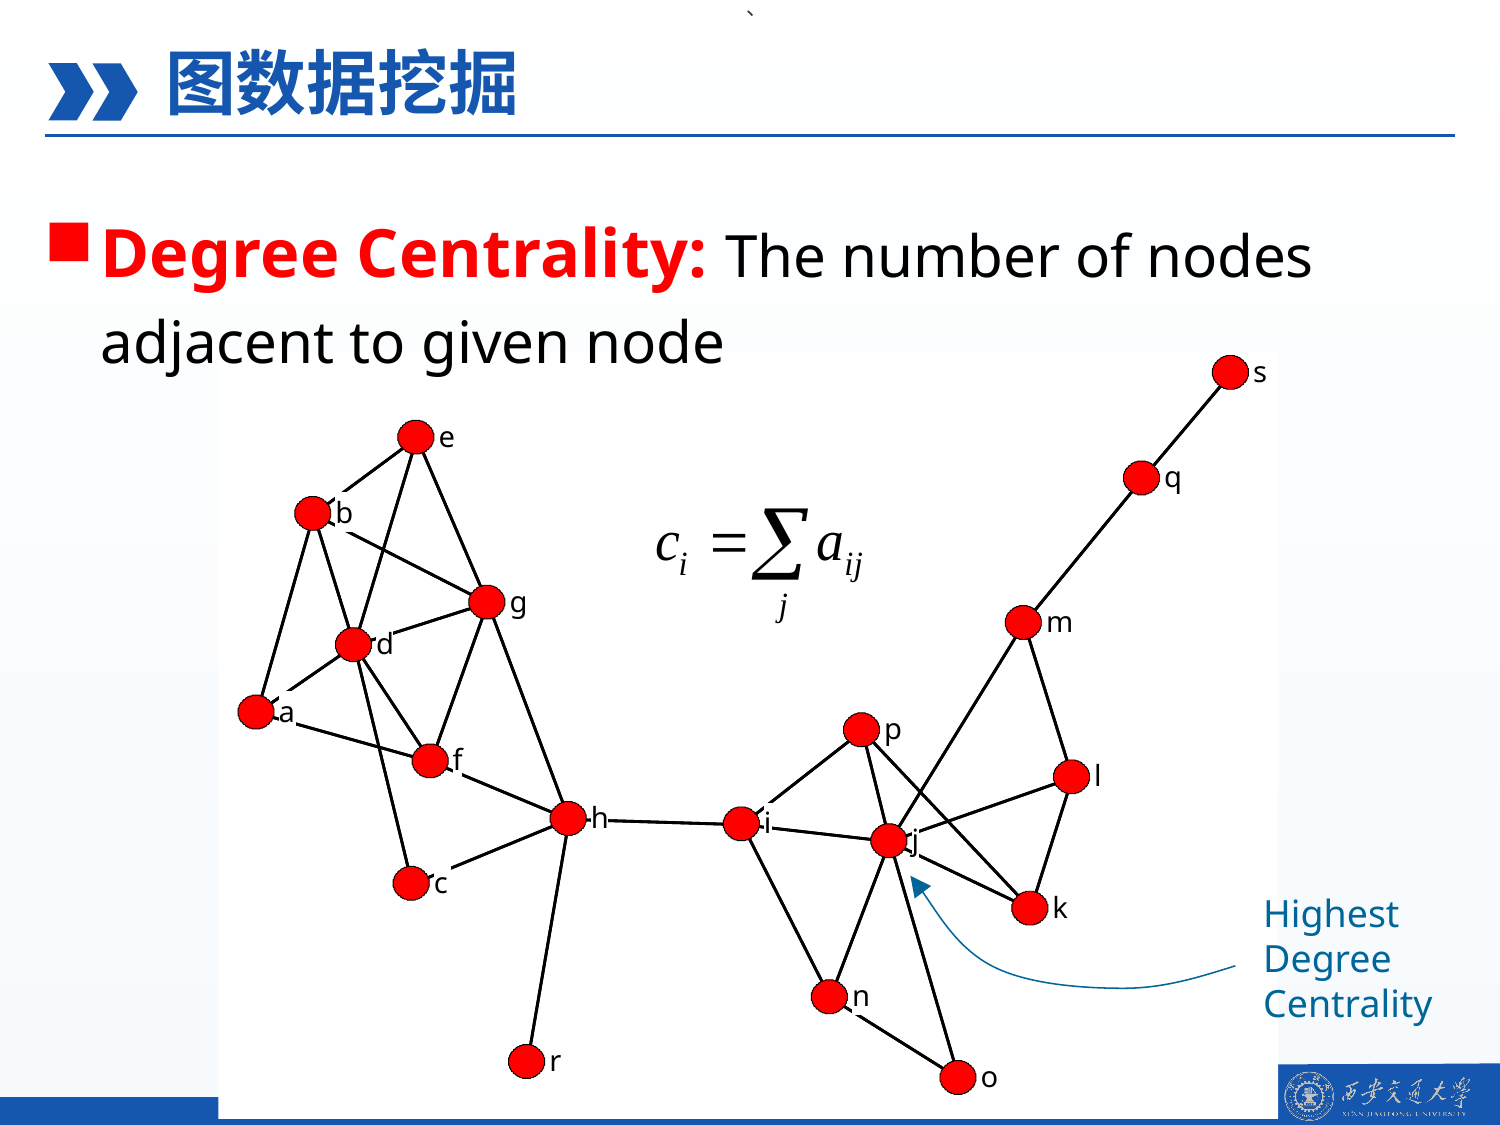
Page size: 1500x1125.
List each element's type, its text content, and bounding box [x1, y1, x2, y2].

text_box 、 [705, 0, 795, 31]
picture [1271, 949, 1279, 969]
picture [218, 352, 1279, 1125]
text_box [647, 497, 881, 634]
text_box 图数据挖掘 [150, 30, 534, 131]
text_box Degree Centrality: The number of nodes adjacent to given node [29, 187, 1349, 930]
picture [1269, 993, 1279, 1014]
text_box Highest Degree Centrality [1282, 882, 1448, 1033]
